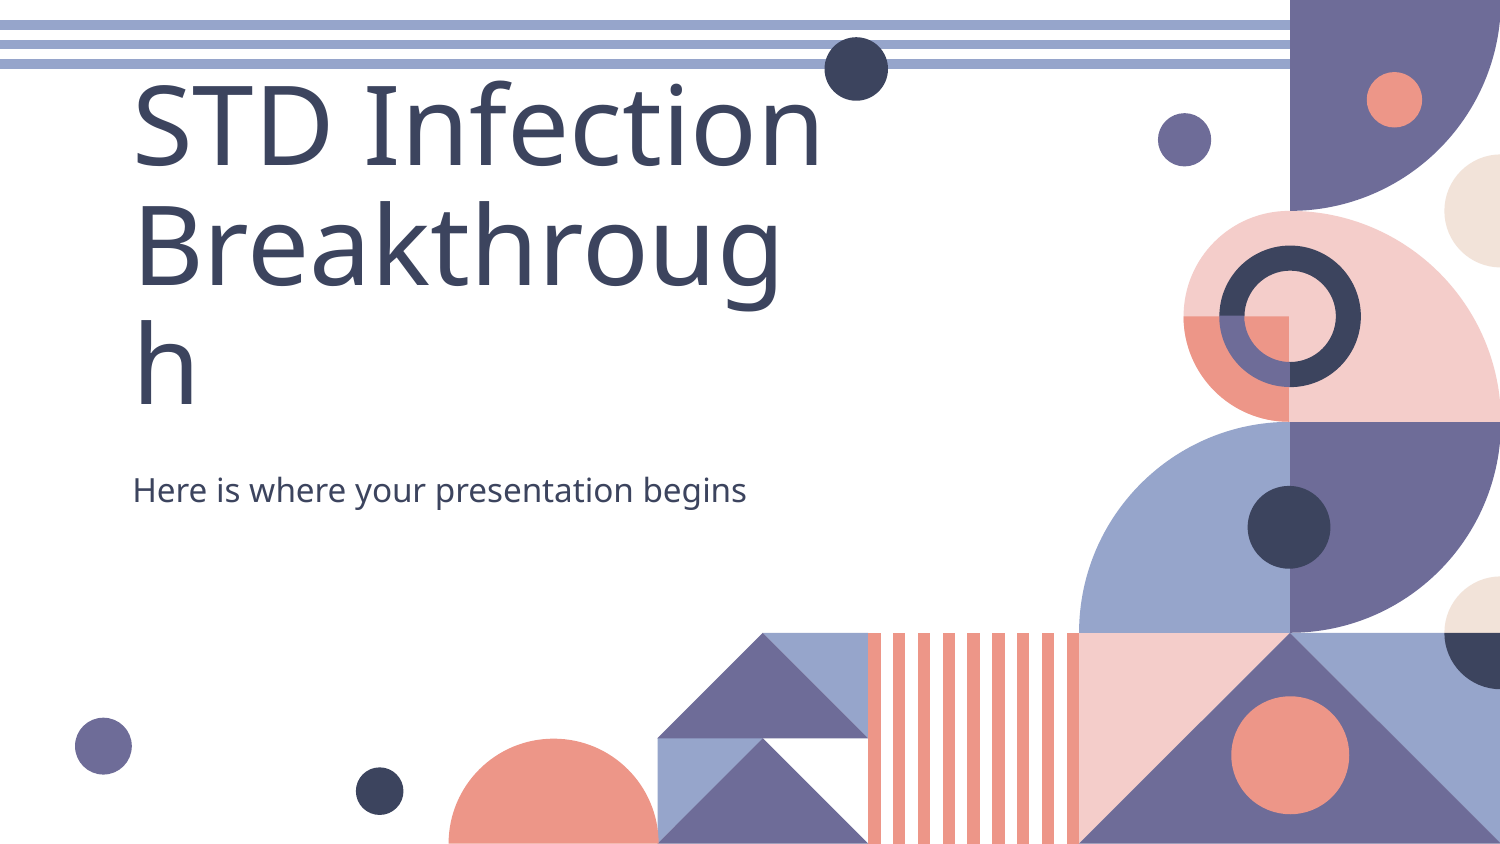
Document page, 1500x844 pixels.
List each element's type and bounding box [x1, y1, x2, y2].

text_box [0, 0, 1500, 844]
